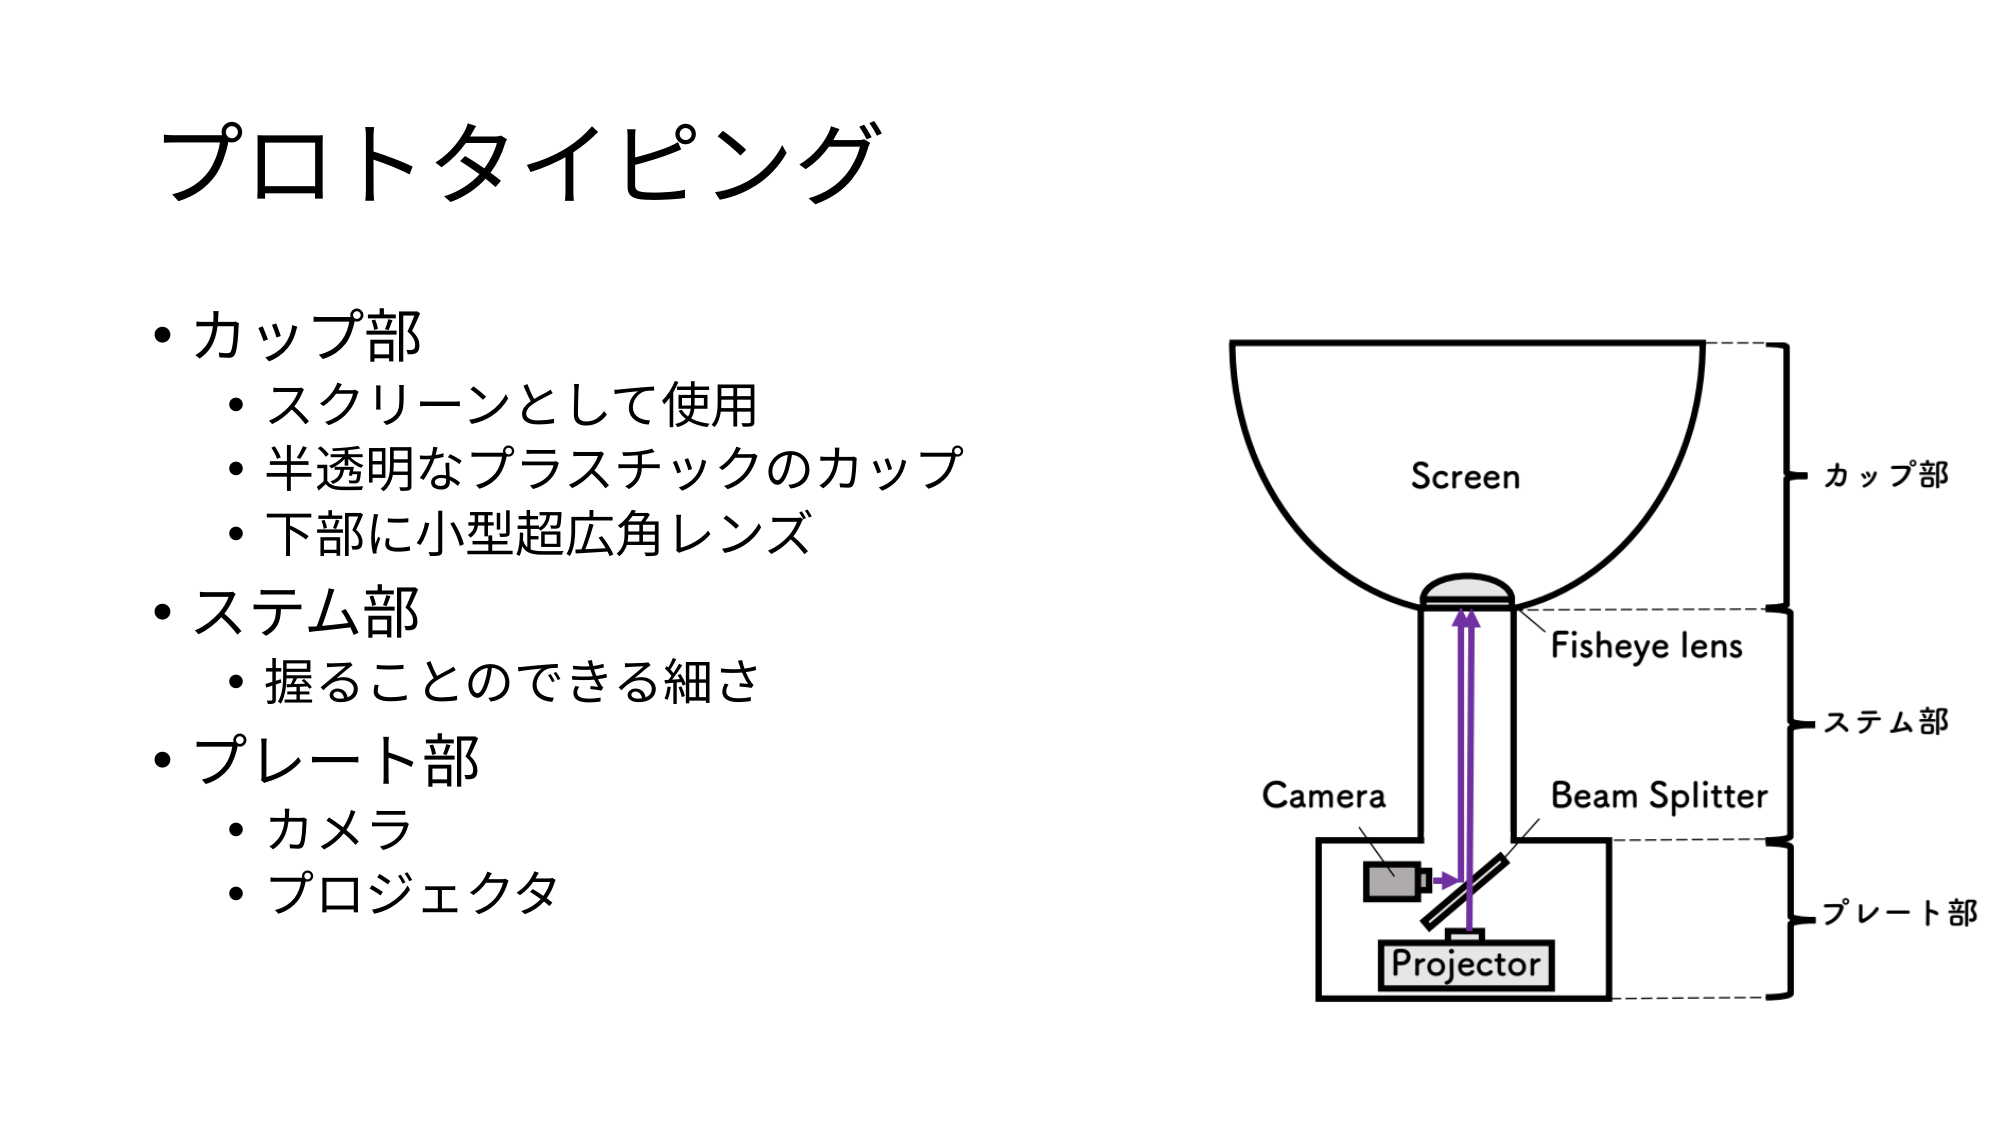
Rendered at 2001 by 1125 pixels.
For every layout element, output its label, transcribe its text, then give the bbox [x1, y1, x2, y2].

picture [1198, 302, 2000, 1066]
title プロトタイピング [137, 59, 1863, 278]
list カップ部 スクリーンとして使用 半透明なプラスチックのカップ 下部に小型超広角レンズ ステム部 握ることのできる細さ プレート部 カメラ プロジェクタ [137, 299, 1863, 1014]
